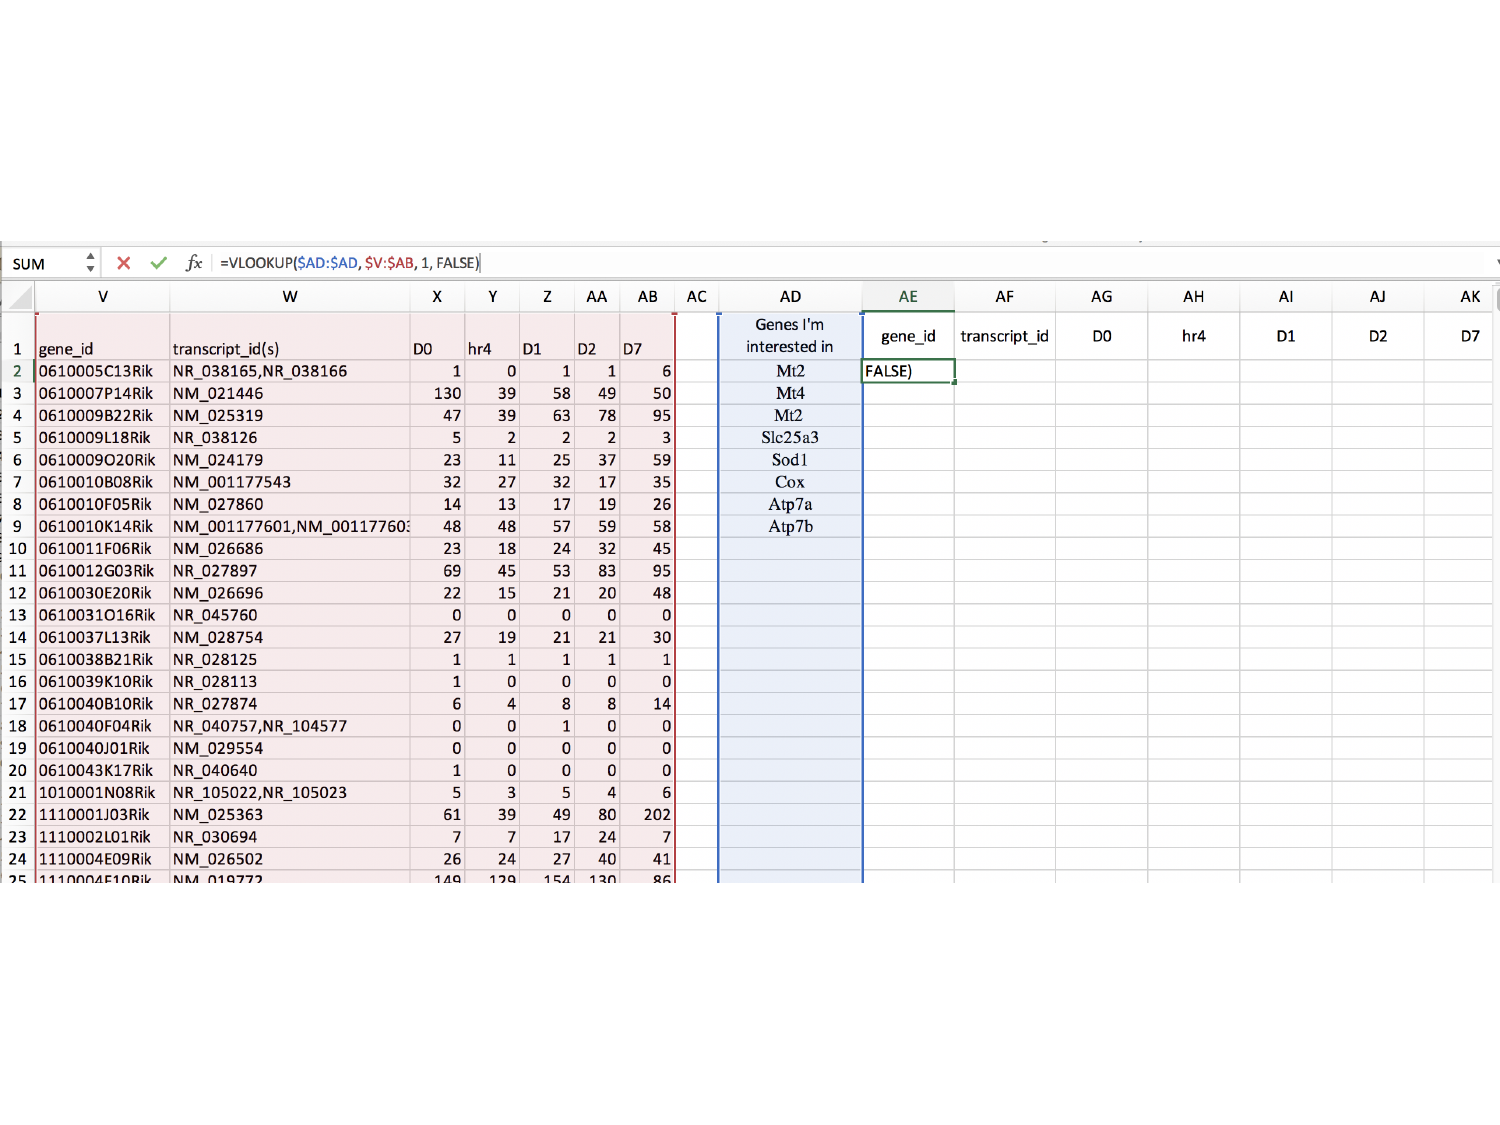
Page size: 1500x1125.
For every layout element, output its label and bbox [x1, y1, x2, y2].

picture [0, 241, 1500, 884]
